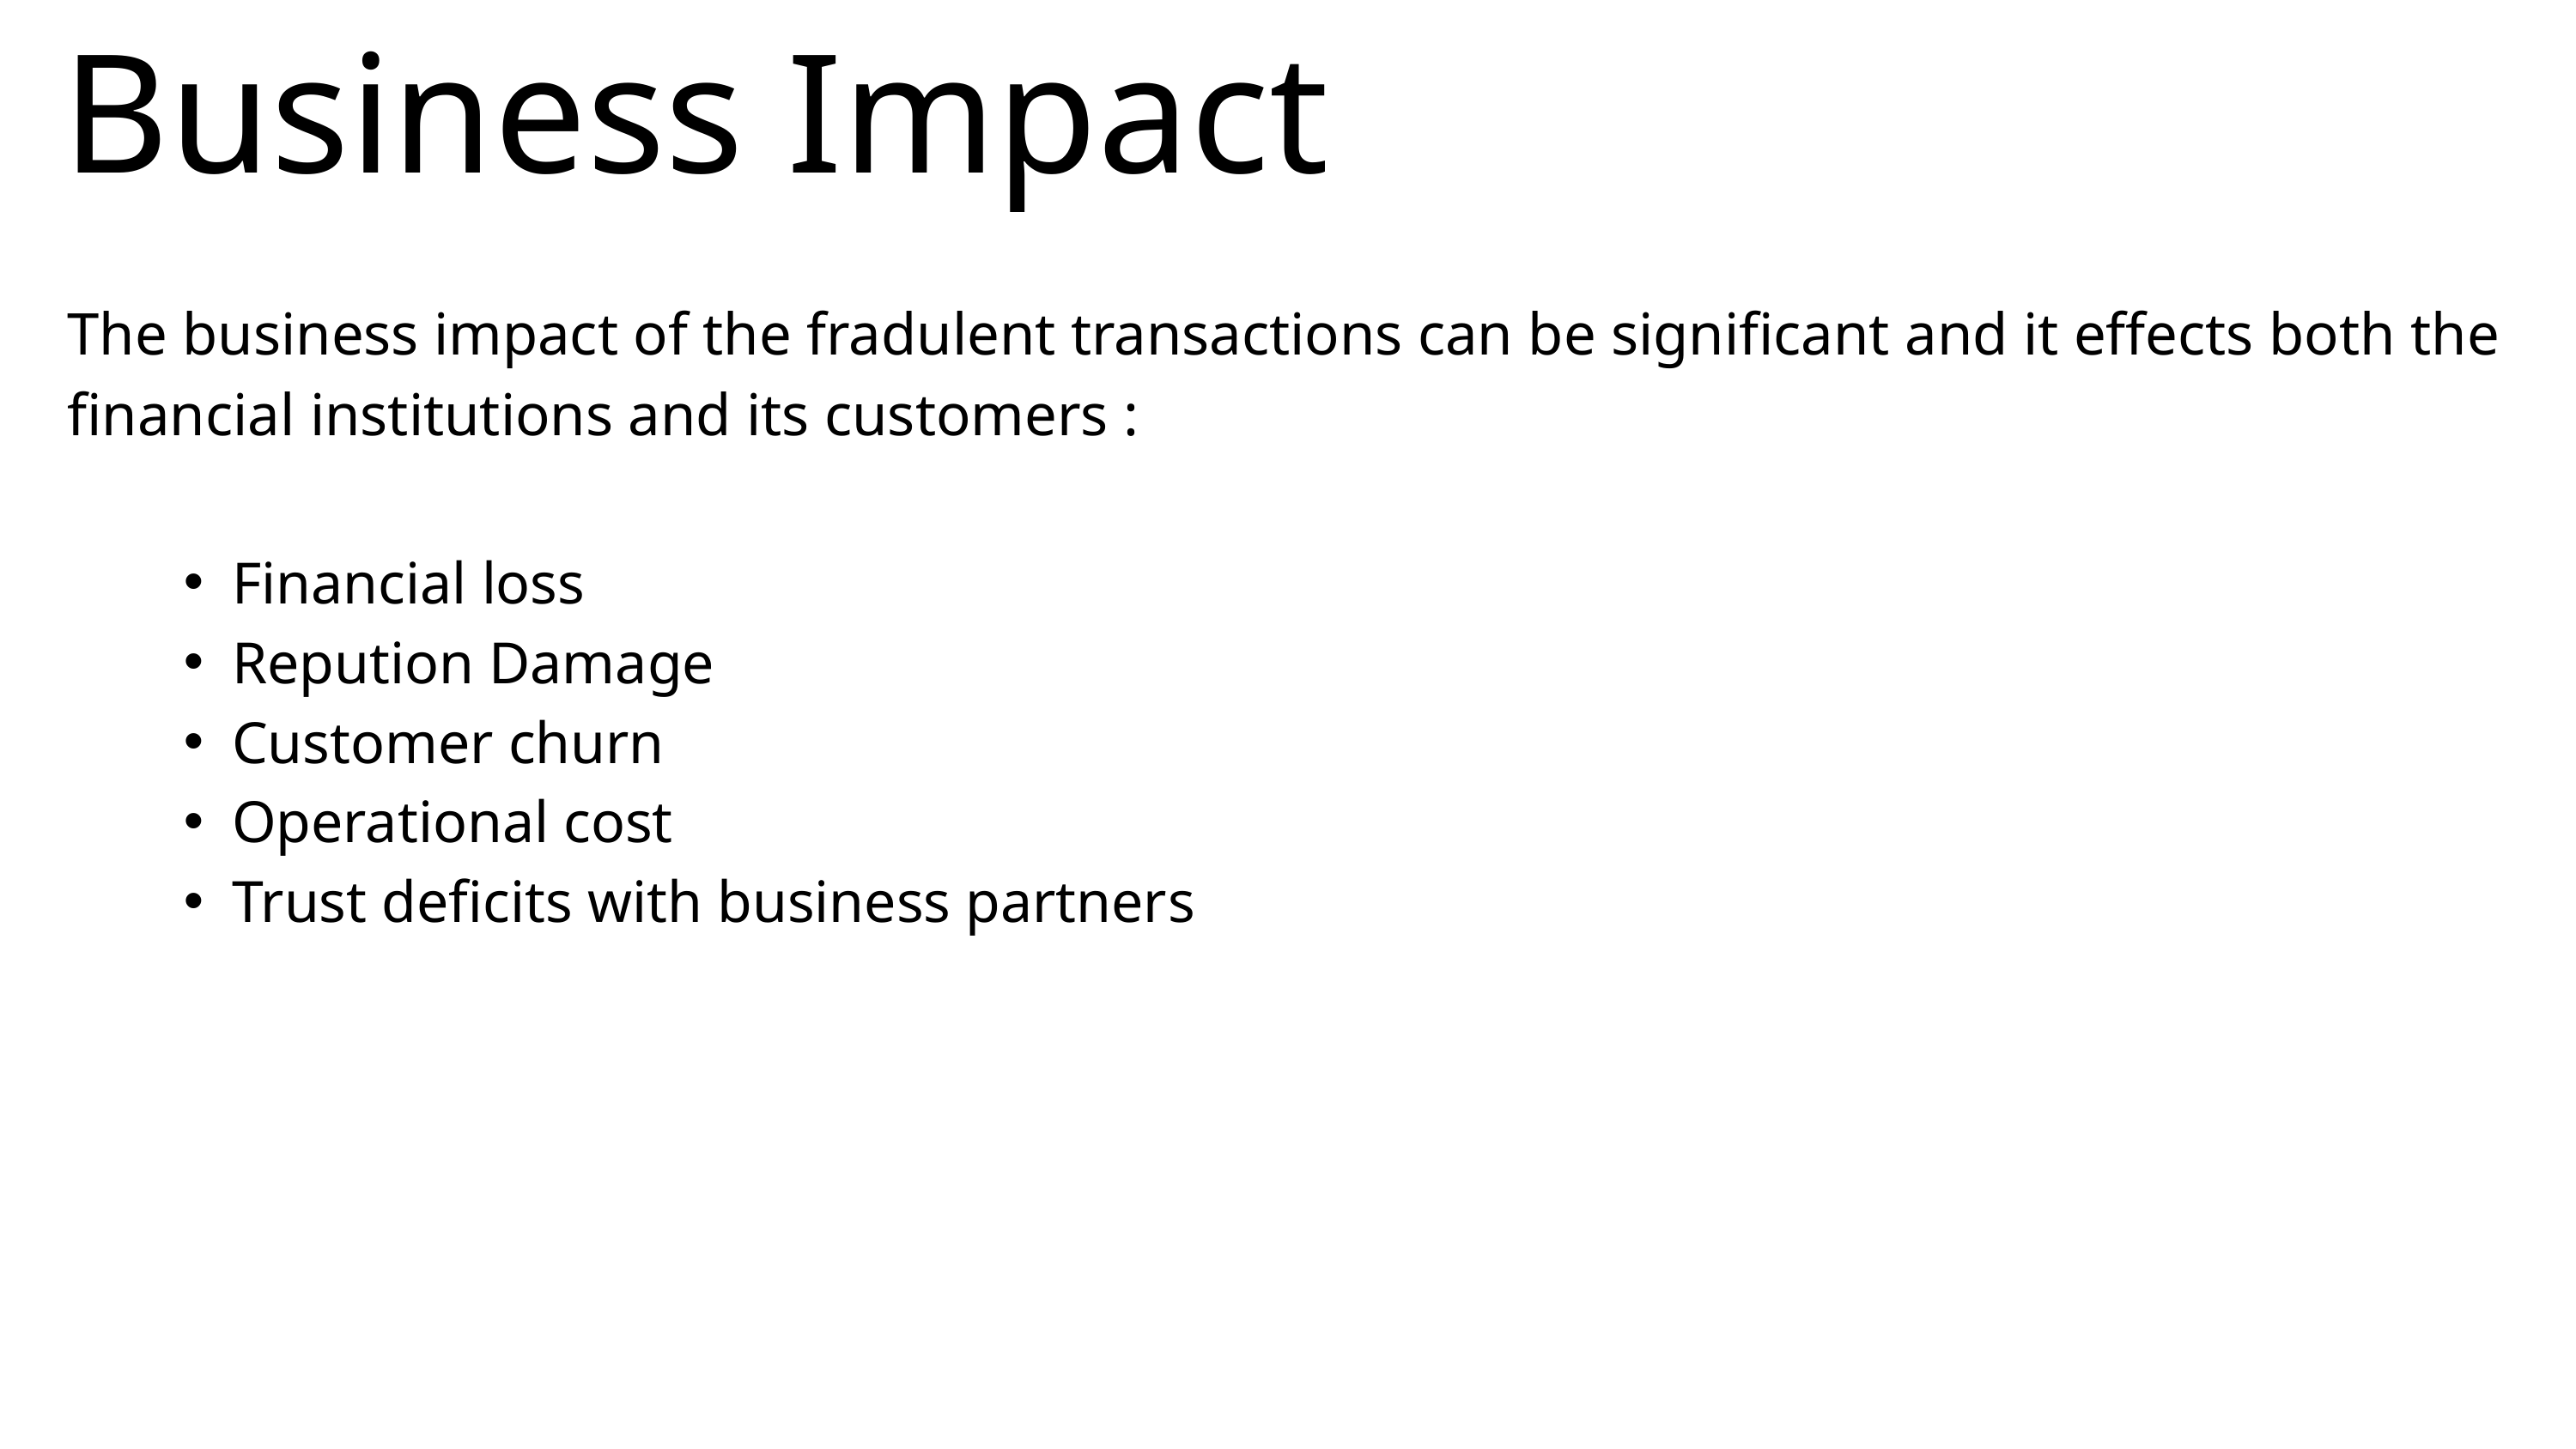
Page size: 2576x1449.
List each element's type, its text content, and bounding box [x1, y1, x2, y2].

text_box Financial loss Repution Damage Customer churn Operational cost Trust deficits with business partners [135, 535, 1256, 934]
text_box Business Impact [37, 0, 1354, 207]
text_box The business impact of the fradulent transactions can be significant and it effects both the financial institutions and its customers : [67, 286, 2509, 448]
